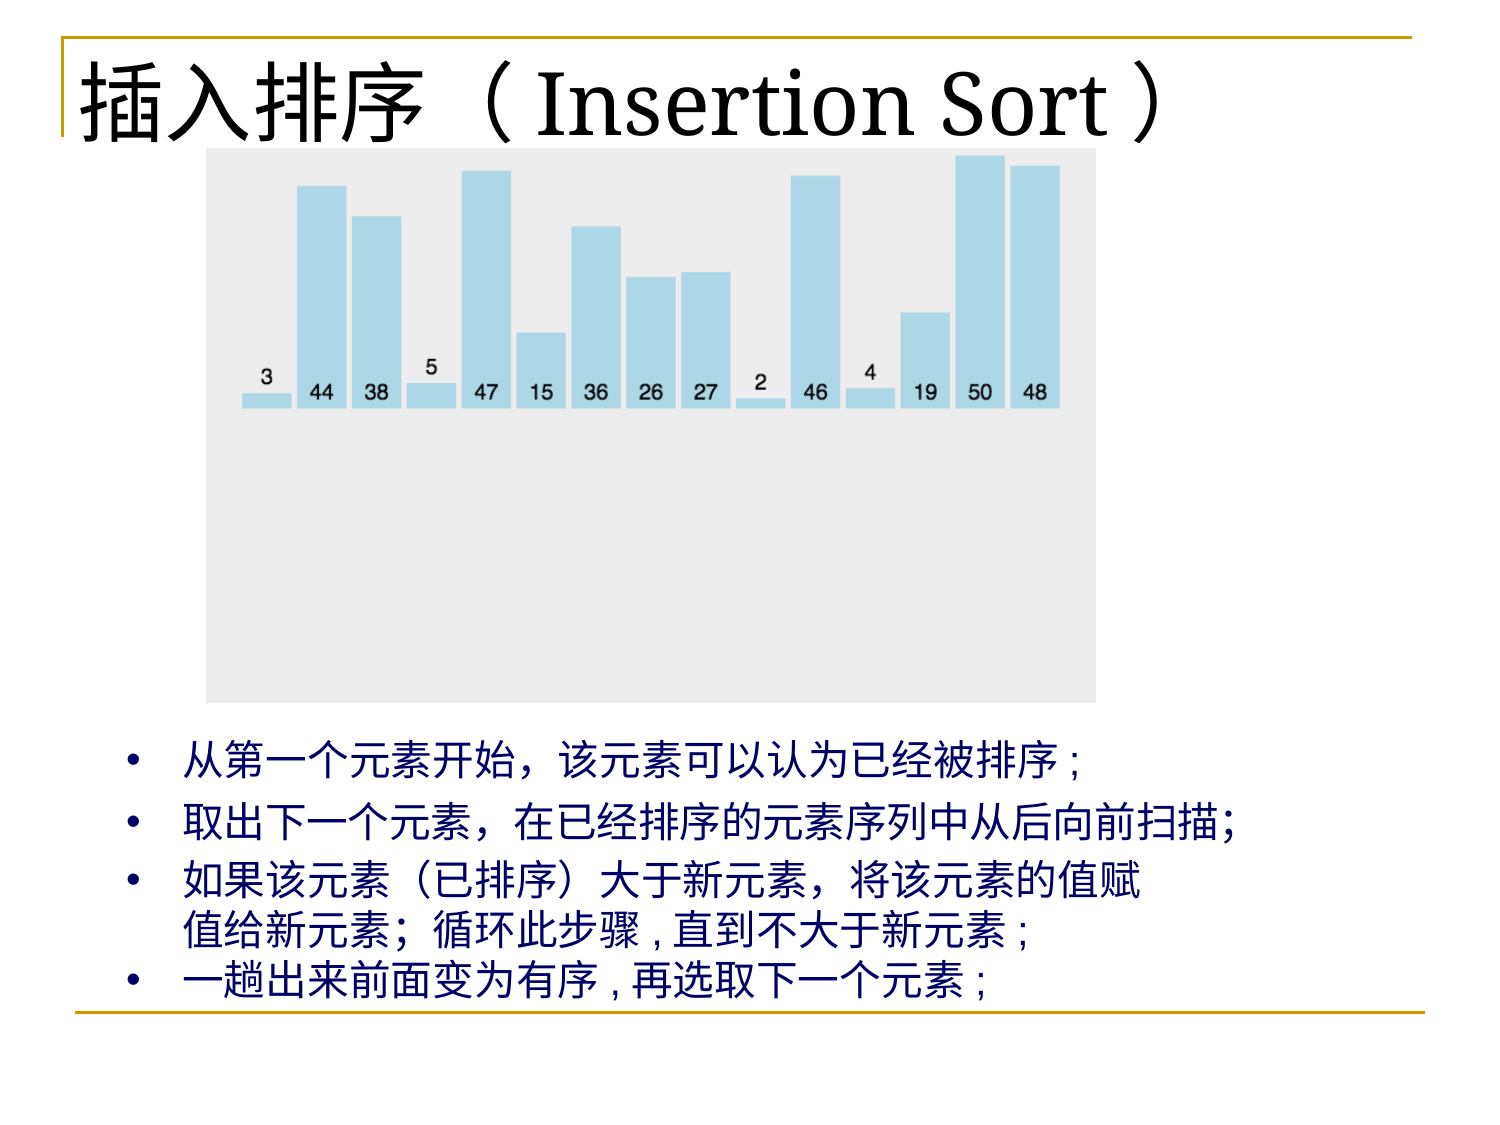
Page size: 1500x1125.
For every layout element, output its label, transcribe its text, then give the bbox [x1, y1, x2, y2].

text_box 从第一个元素开始，该元素可以认为已经被排序; 取出下一个元素，在已经排序的元素序列中从后向前扫描； 如果该元素（已排序）大于新元素，将该元素的值赋 值给新元素；循环此步骤,直到不大于新元素; 一趟出来前面变为有序,再选取下一个元素; [123, 722, 1335, 1005]
picture [206, 148, 1096, 703]
title 插入排序（Insertion Sort） [75, 45, 1425, 236]
